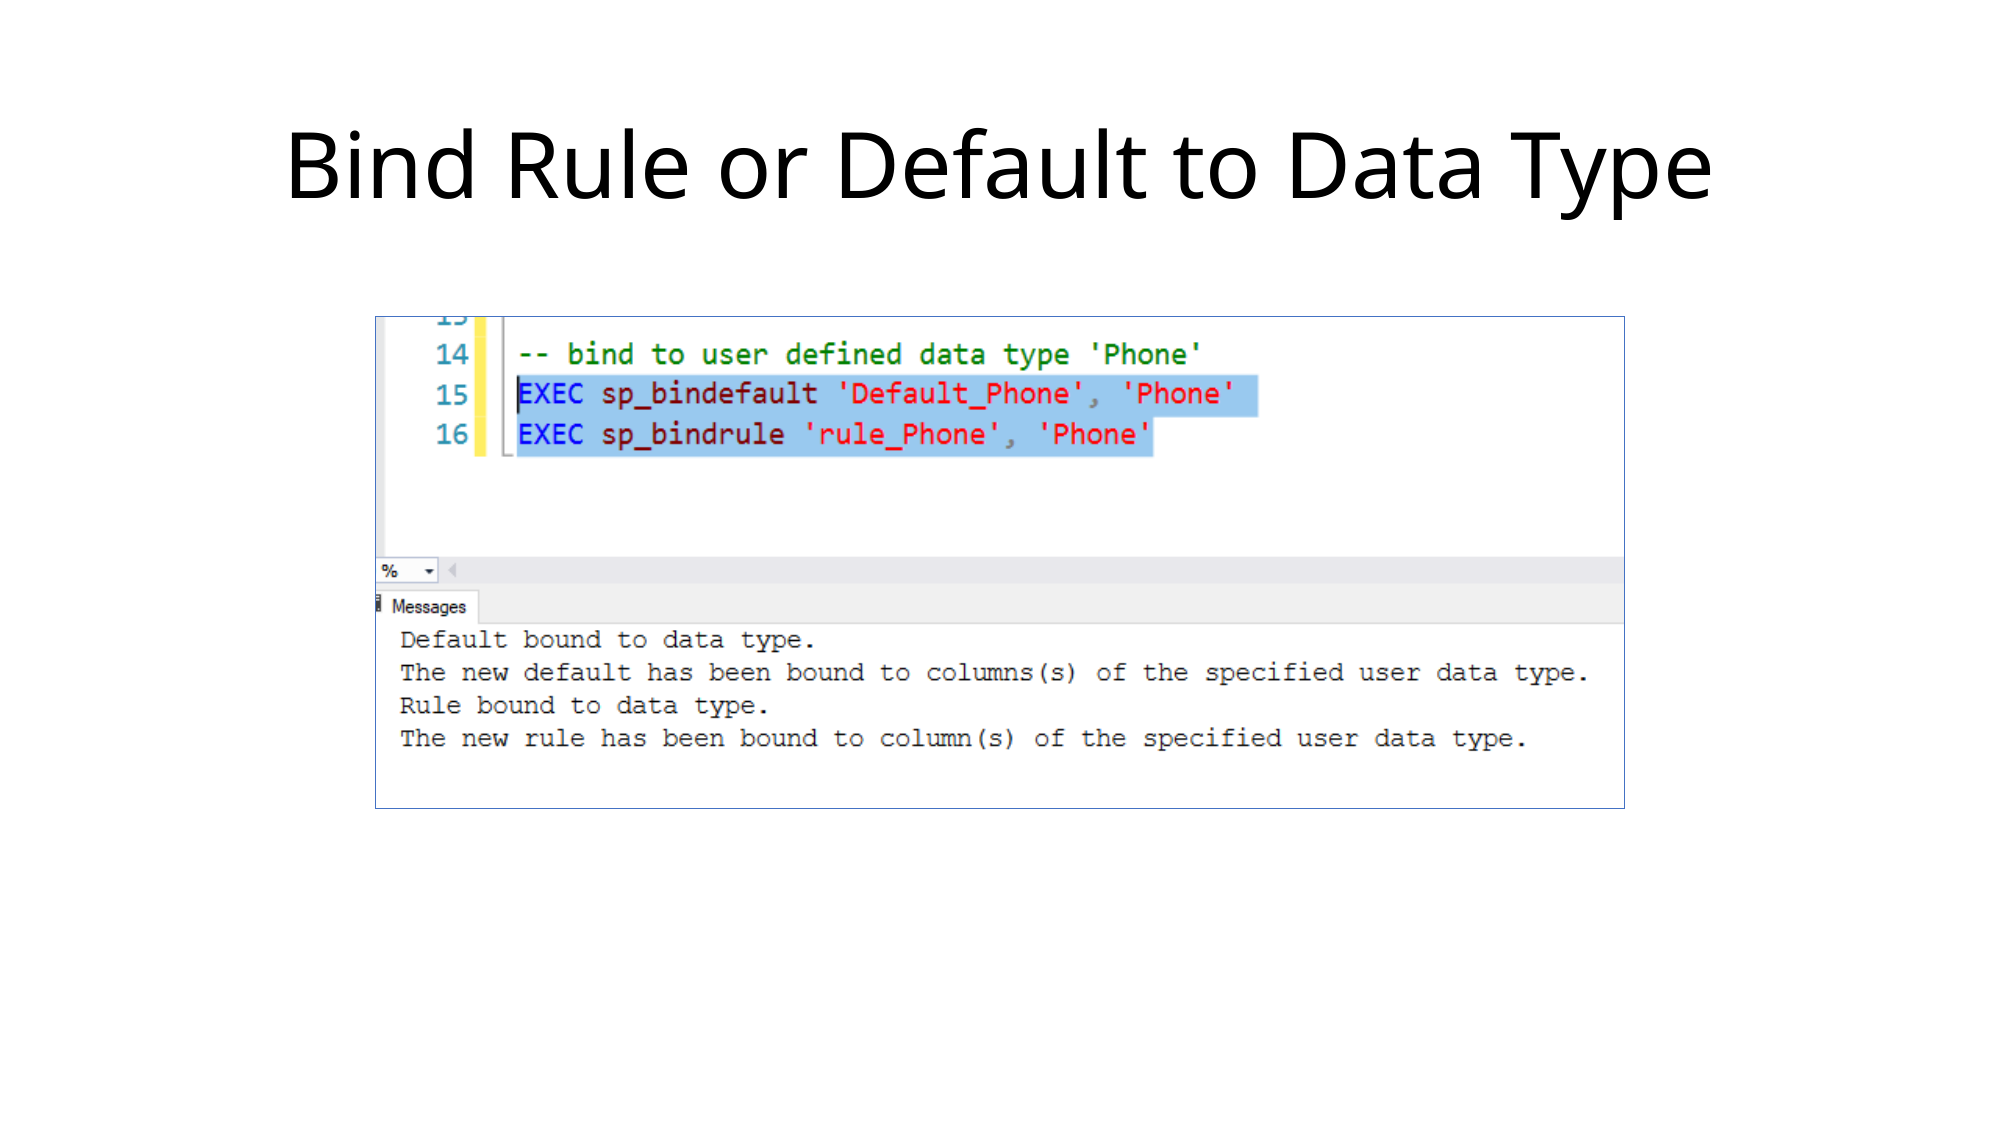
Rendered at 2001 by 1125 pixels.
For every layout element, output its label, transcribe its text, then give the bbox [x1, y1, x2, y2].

title Bind Rule or Default to Data Type [137, 59, 1863, 278]
picture [374, 316, 1625, 809]
